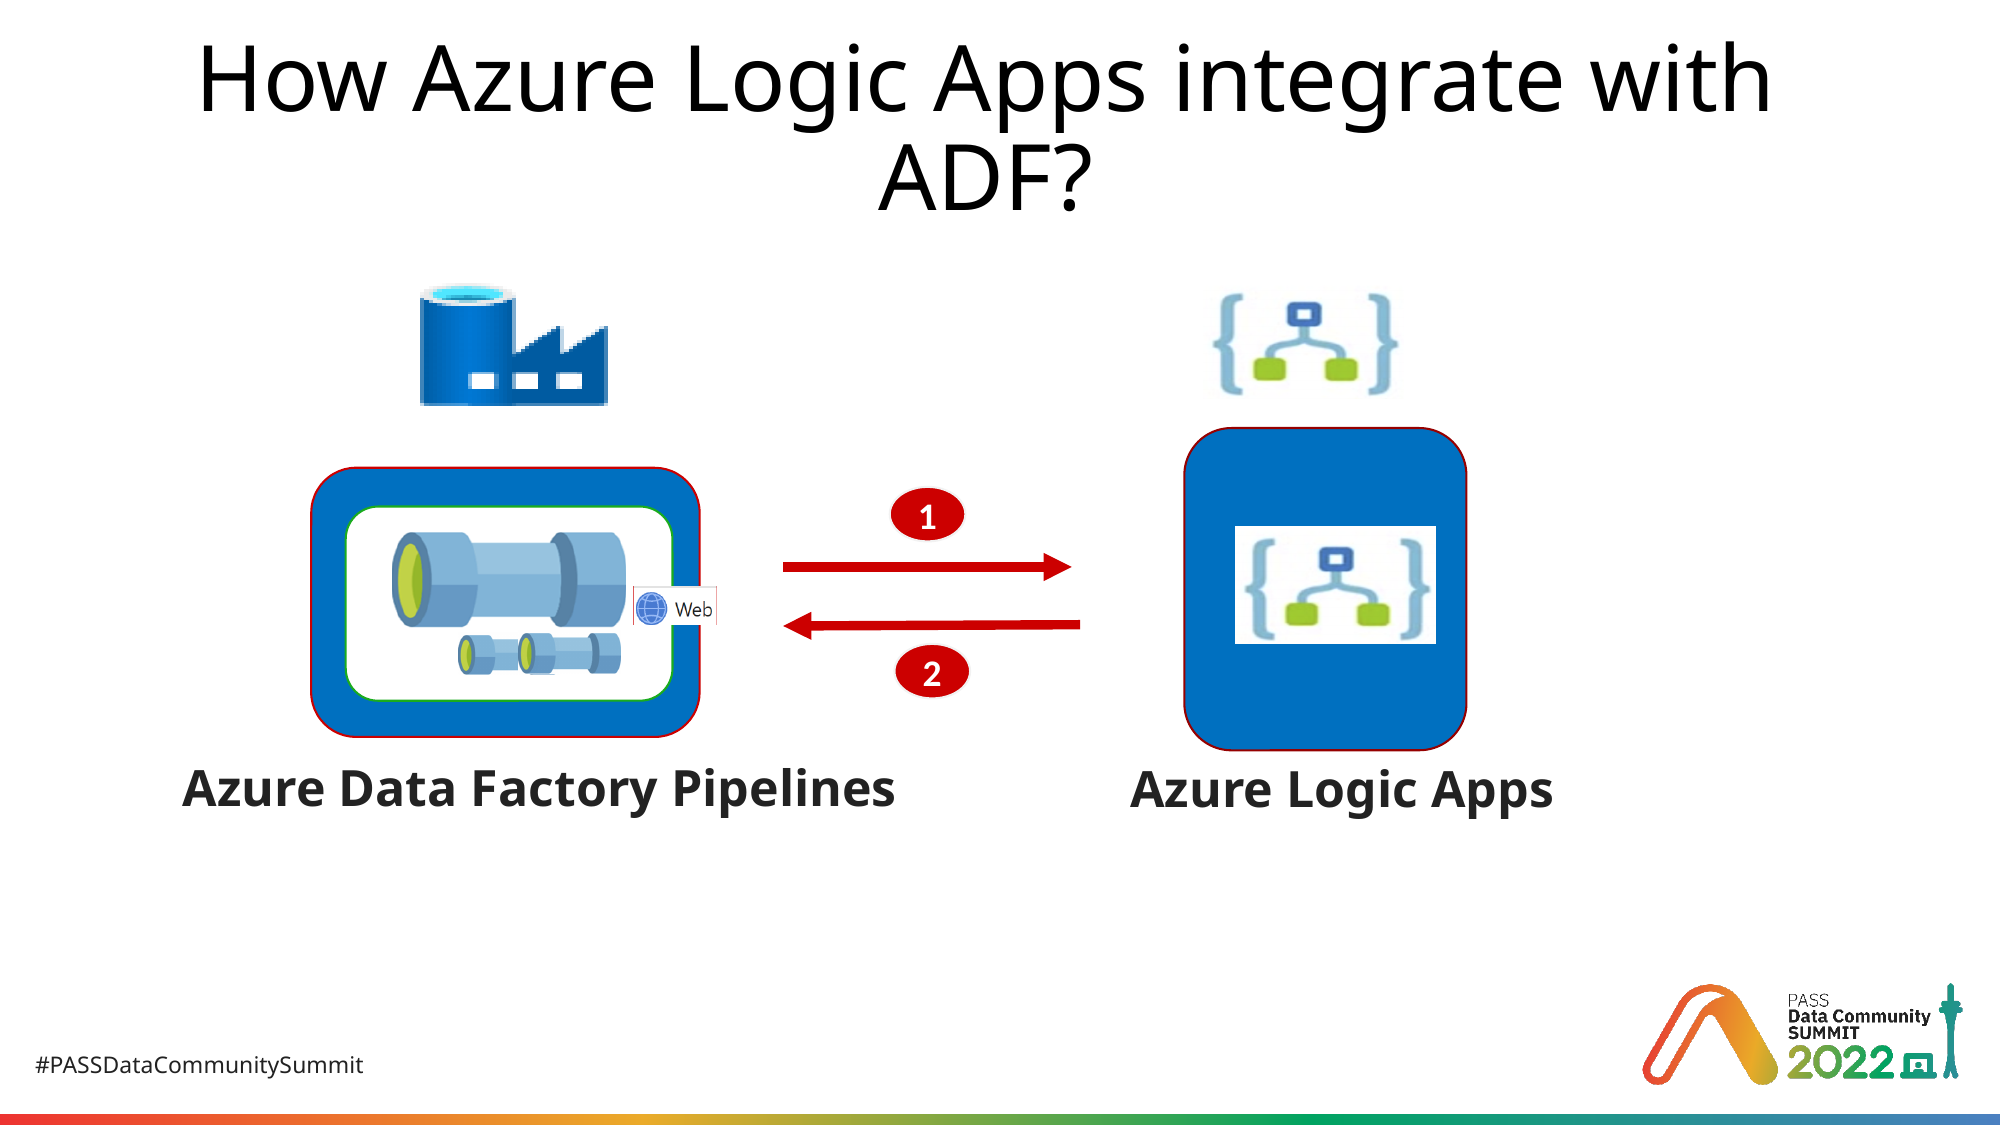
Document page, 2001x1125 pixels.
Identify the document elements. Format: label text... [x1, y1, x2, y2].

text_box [633, 586, 717, 625]
picture [1642, 983, 1963, 1085]
title How Azure Logic Apps integrate with ADF? [68, 24, 1904, 242]
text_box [129, 281, 1007, 825]
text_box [1115, 281, 1639, 826]
picture [0, 1114, 2000, 1125]
text_box [137, 115, 1863, 213]
text_box [137, 240, 1863, 954]
